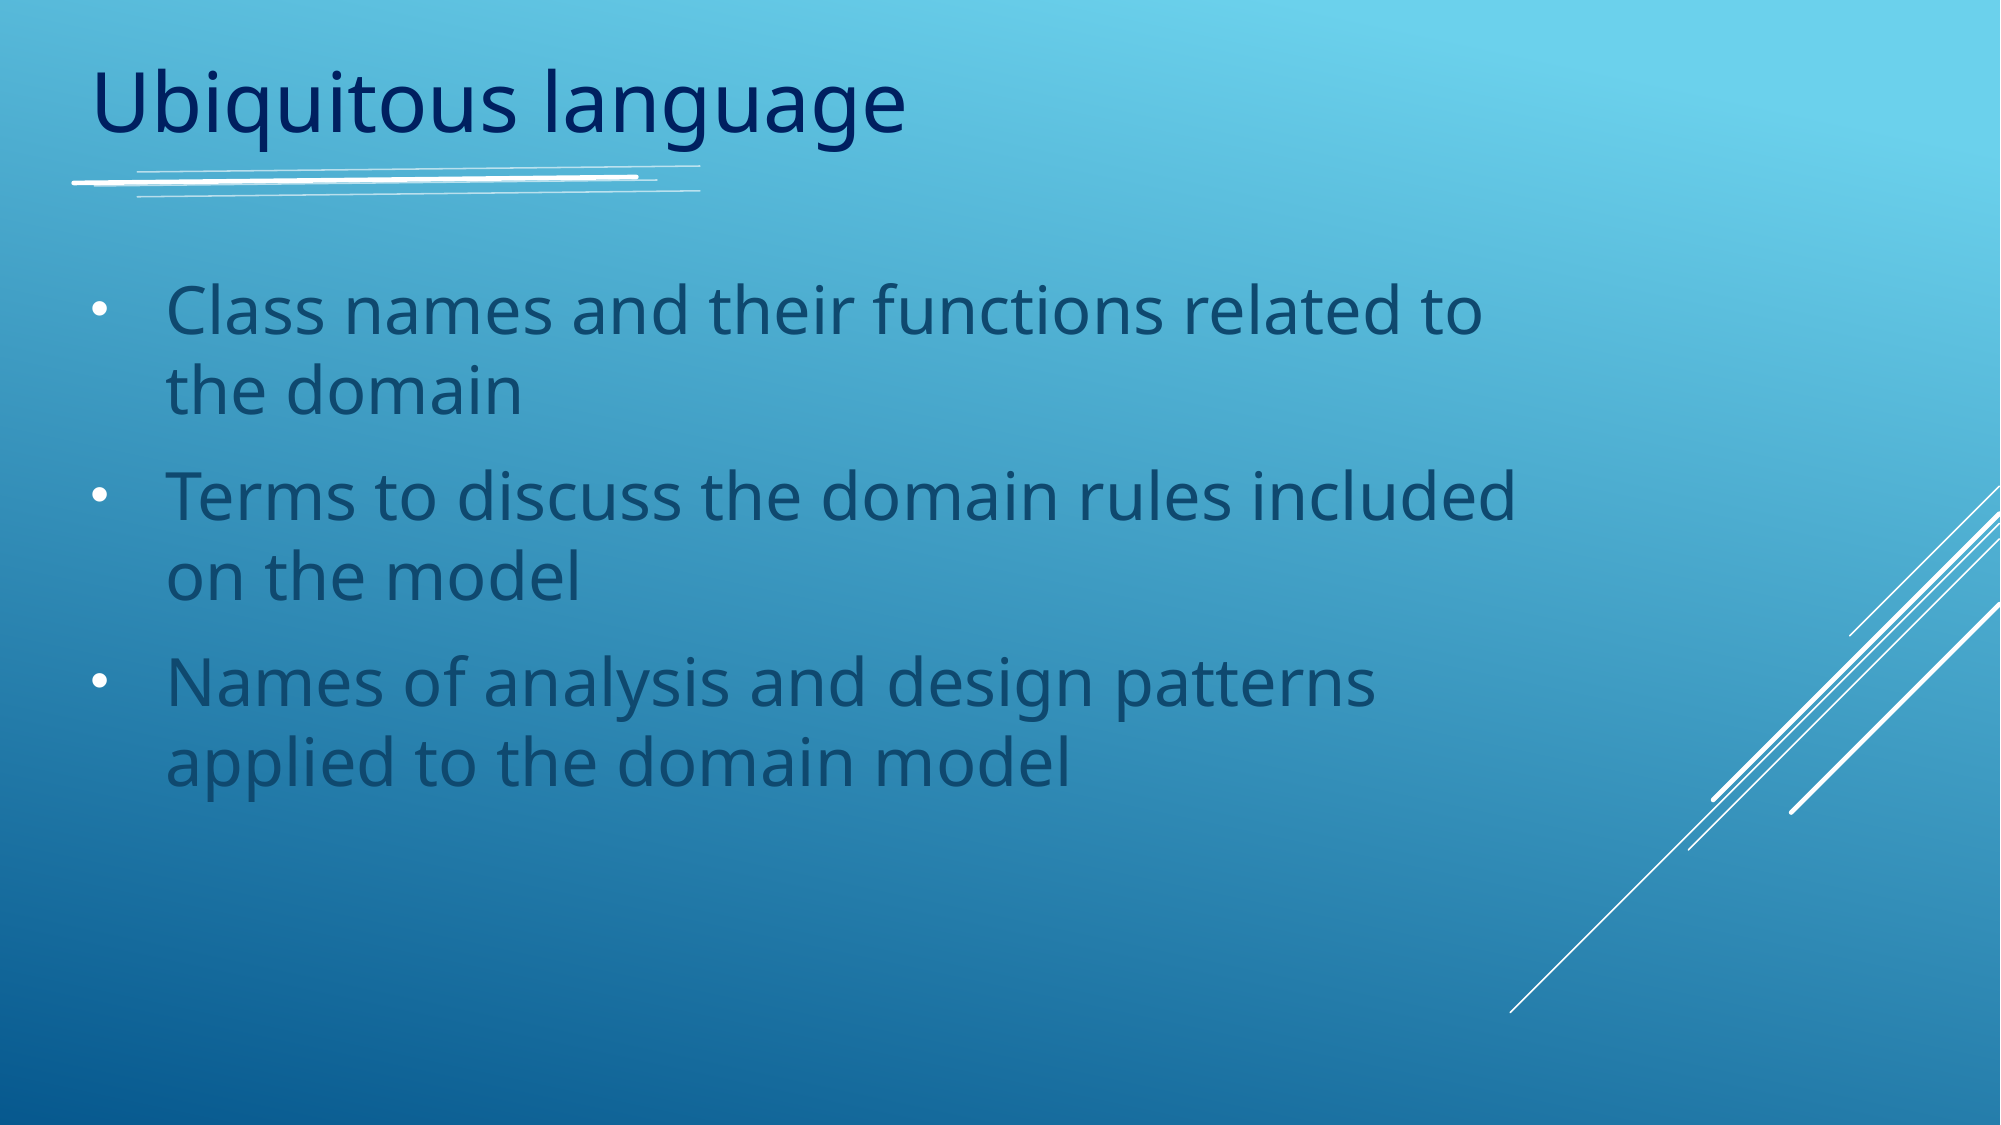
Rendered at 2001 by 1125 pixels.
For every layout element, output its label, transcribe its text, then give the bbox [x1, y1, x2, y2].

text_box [137, 190, 701, 197]
text_box Ubiquitous language [75, 41, 1978, 157]
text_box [94, 179, 658, 187]
list Class names and their functions related to the domain Terms to discuss the domain rules included on the model Names of analysis and design patterns applied to the domain model [75, 260, 1600, 980]
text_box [73, 176, 637, 184]
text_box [137, 165, 701, 173]
